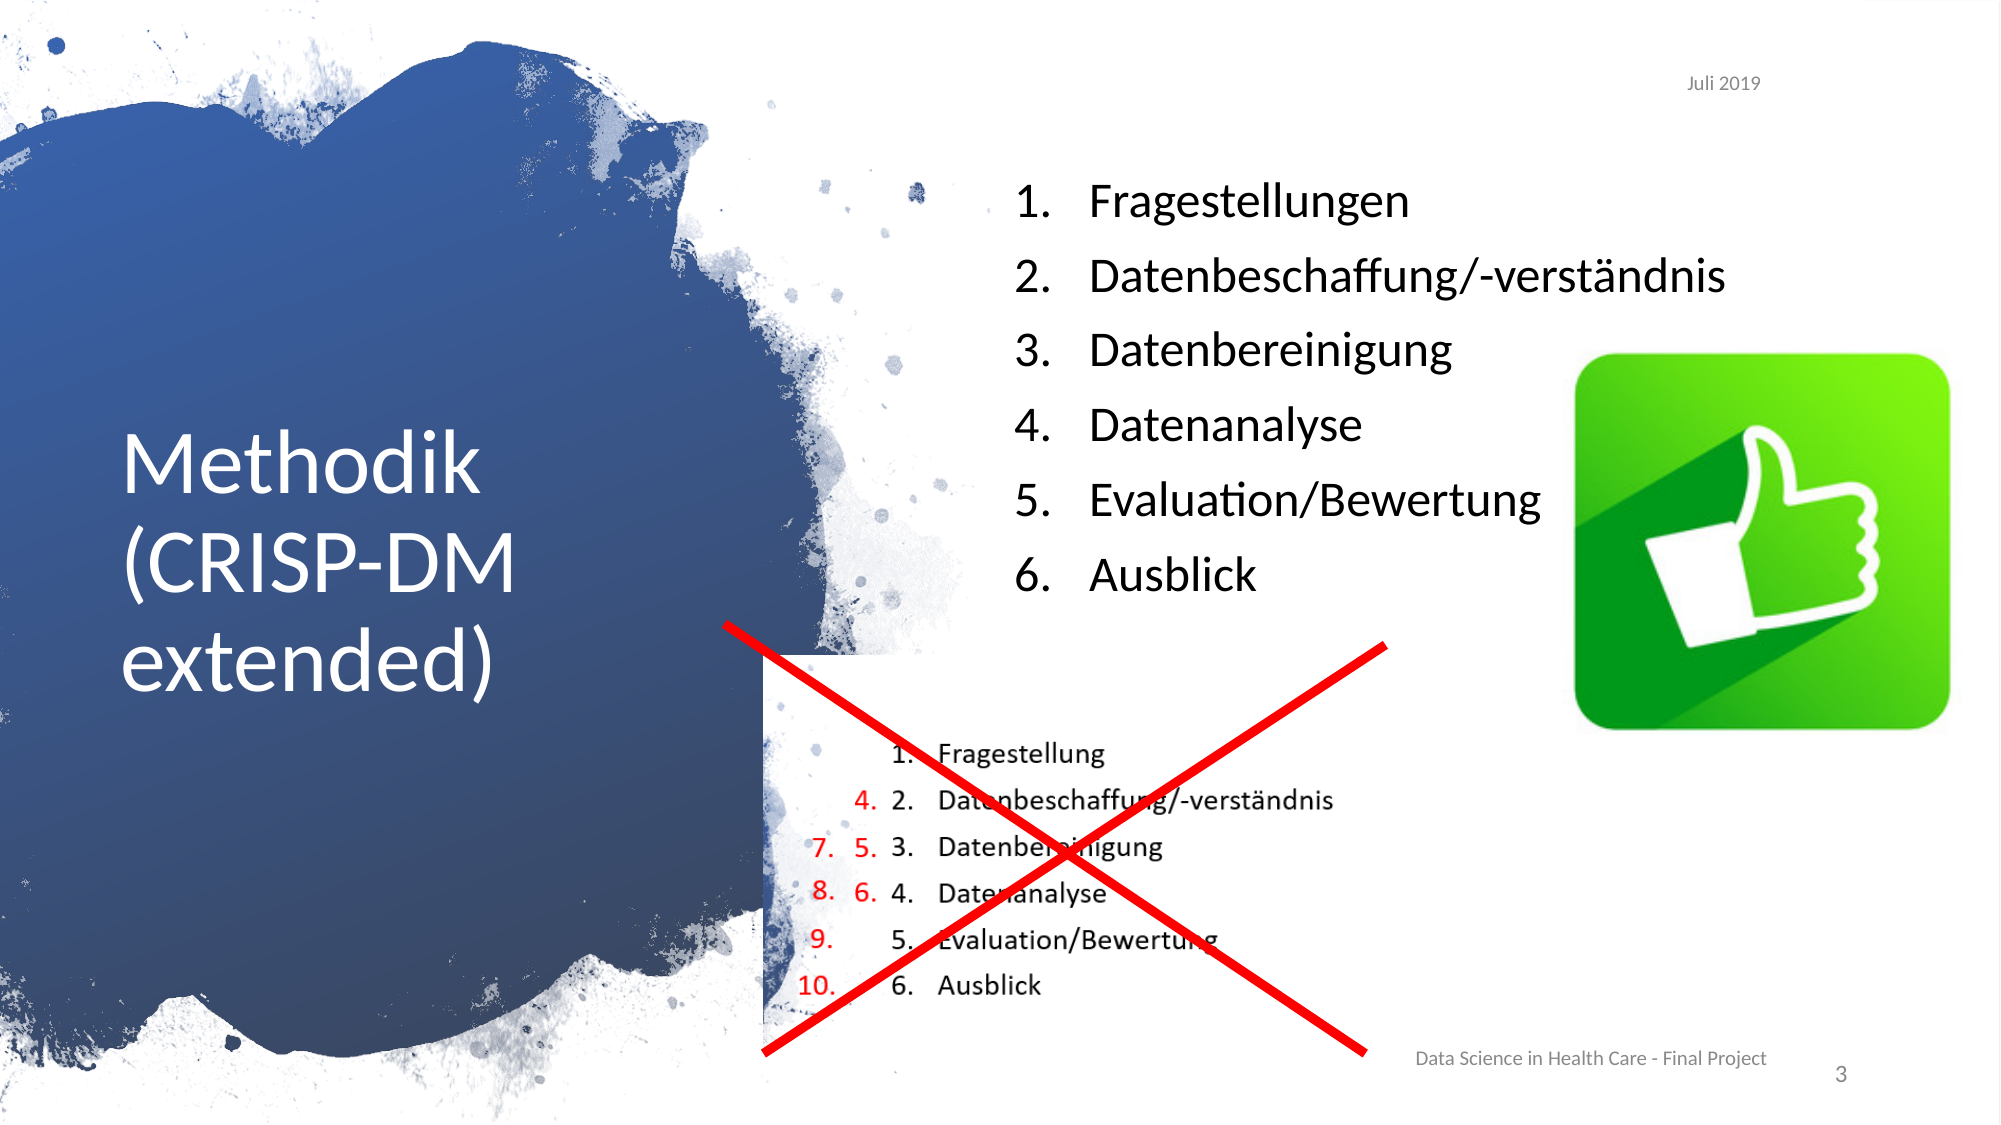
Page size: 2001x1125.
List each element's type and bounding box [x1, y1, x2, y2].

text_box [724, 623, 1366, 1054]
picture [0, 0, 2000, 1125]
text_box [763, 644, 1386, 1054]
